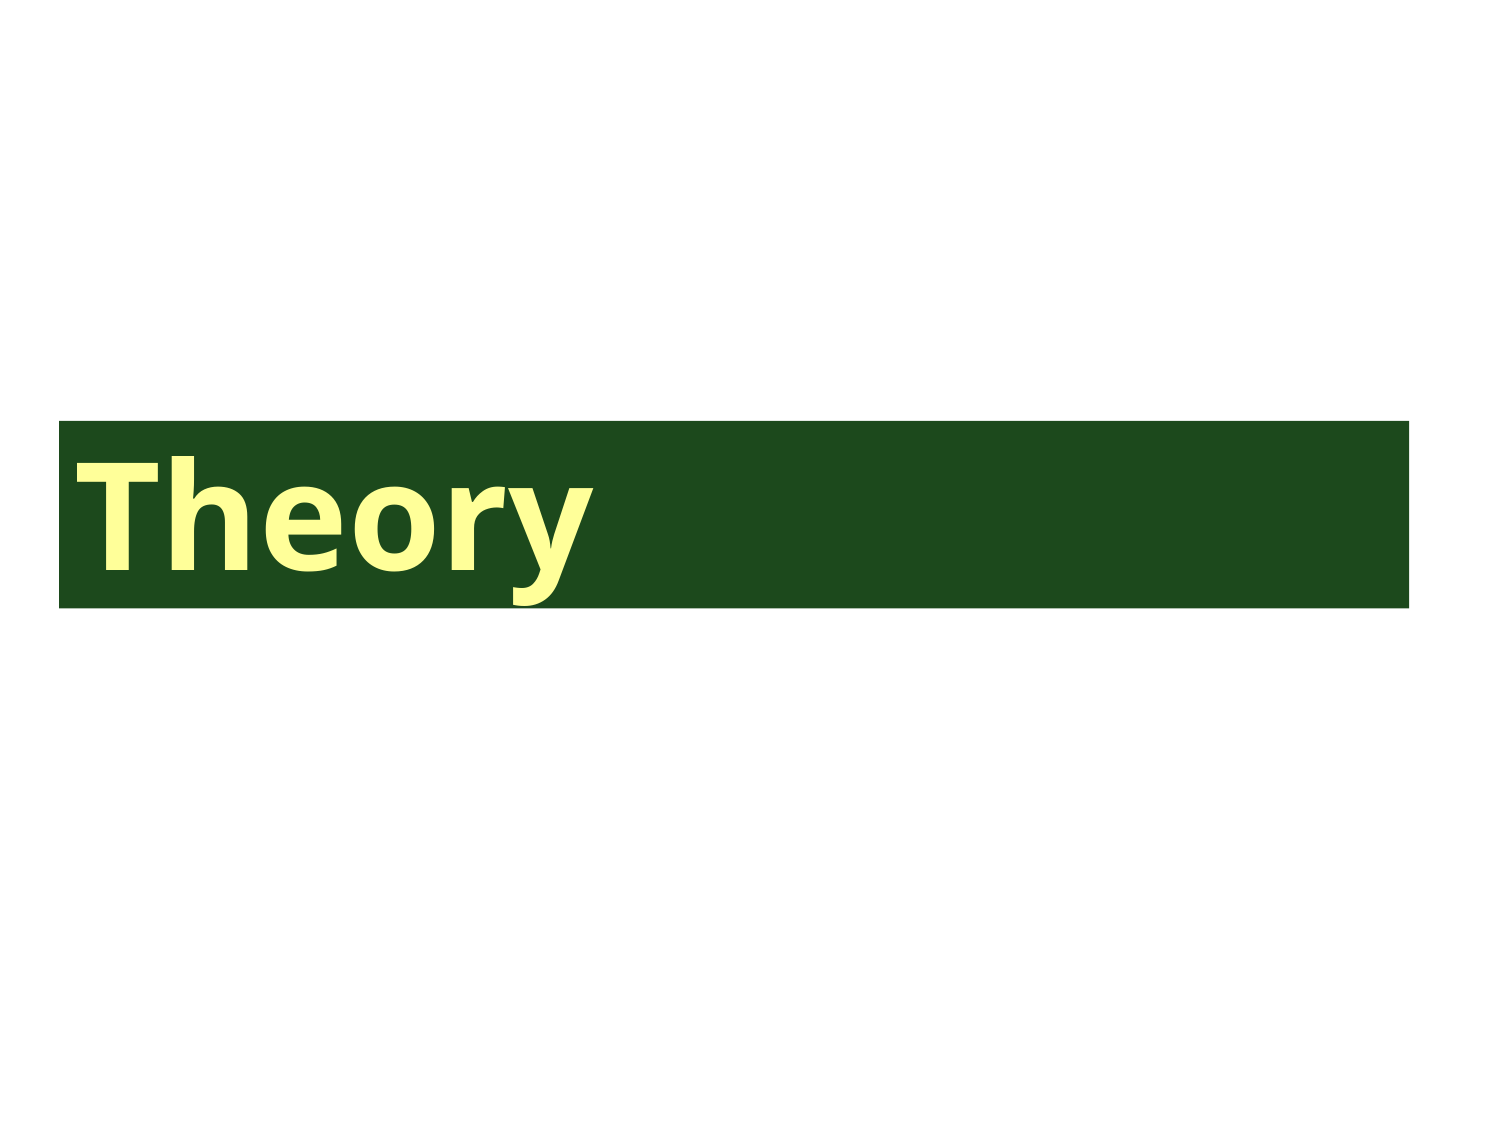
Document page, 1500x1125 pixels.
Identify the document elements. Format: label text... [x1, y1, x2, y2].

title Theory [59, 420, 1410, 609]
